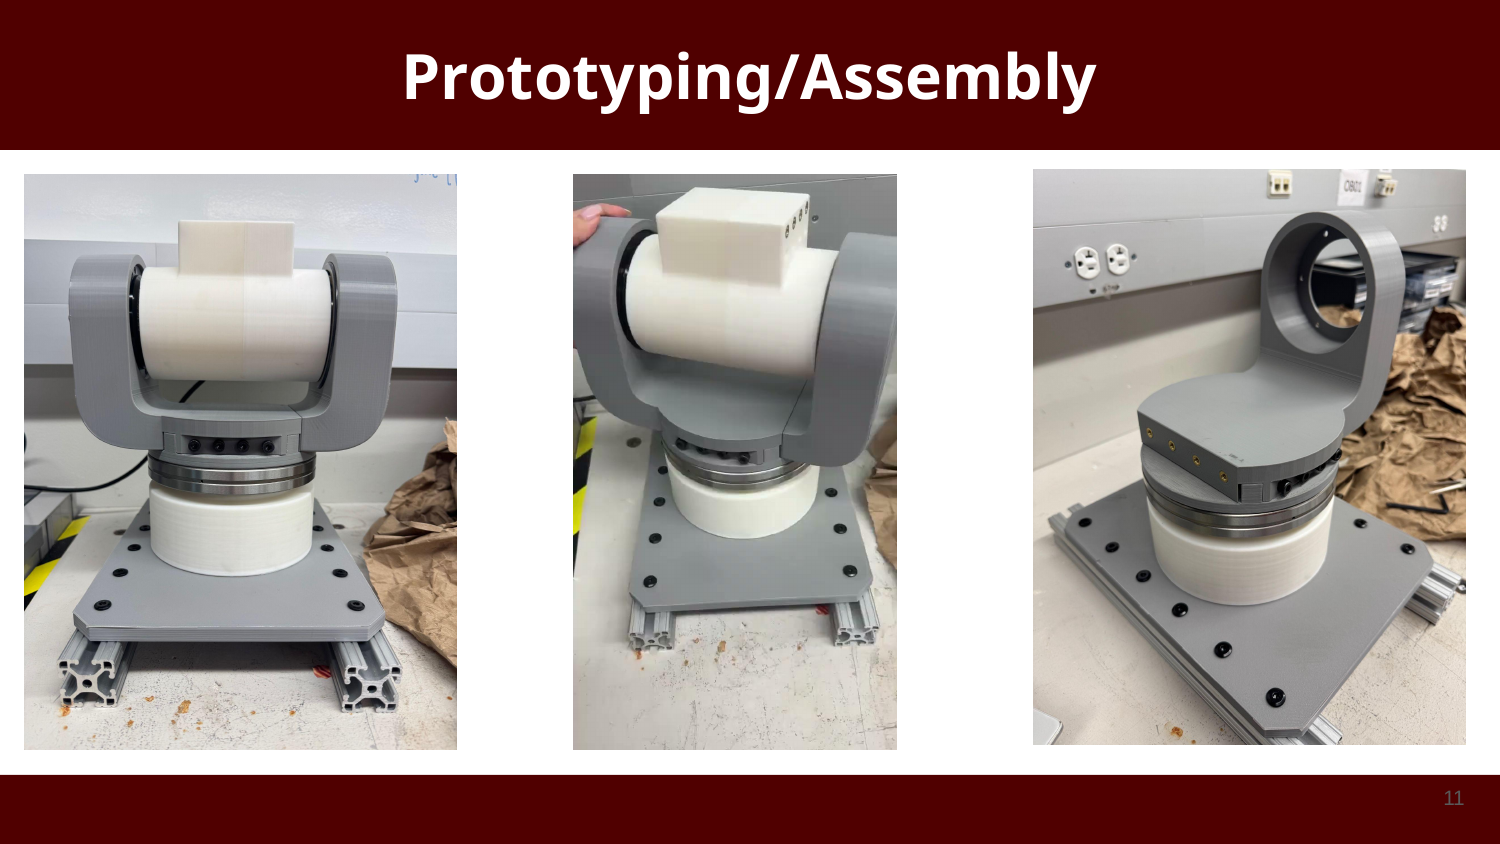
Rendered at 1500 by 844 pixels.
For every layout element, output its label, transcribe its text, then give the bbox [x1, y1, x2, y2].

slide_number ‹#› [1389, 764, 1480, 830]
picture [573, 174, 897, 751]
title [0, 774, 1500, 844]
picture [1033, 169, 1466, 746]
picture [24, 174, 457, 751]
title Prototyping/Assembly [0, 0, 1500, 150]
